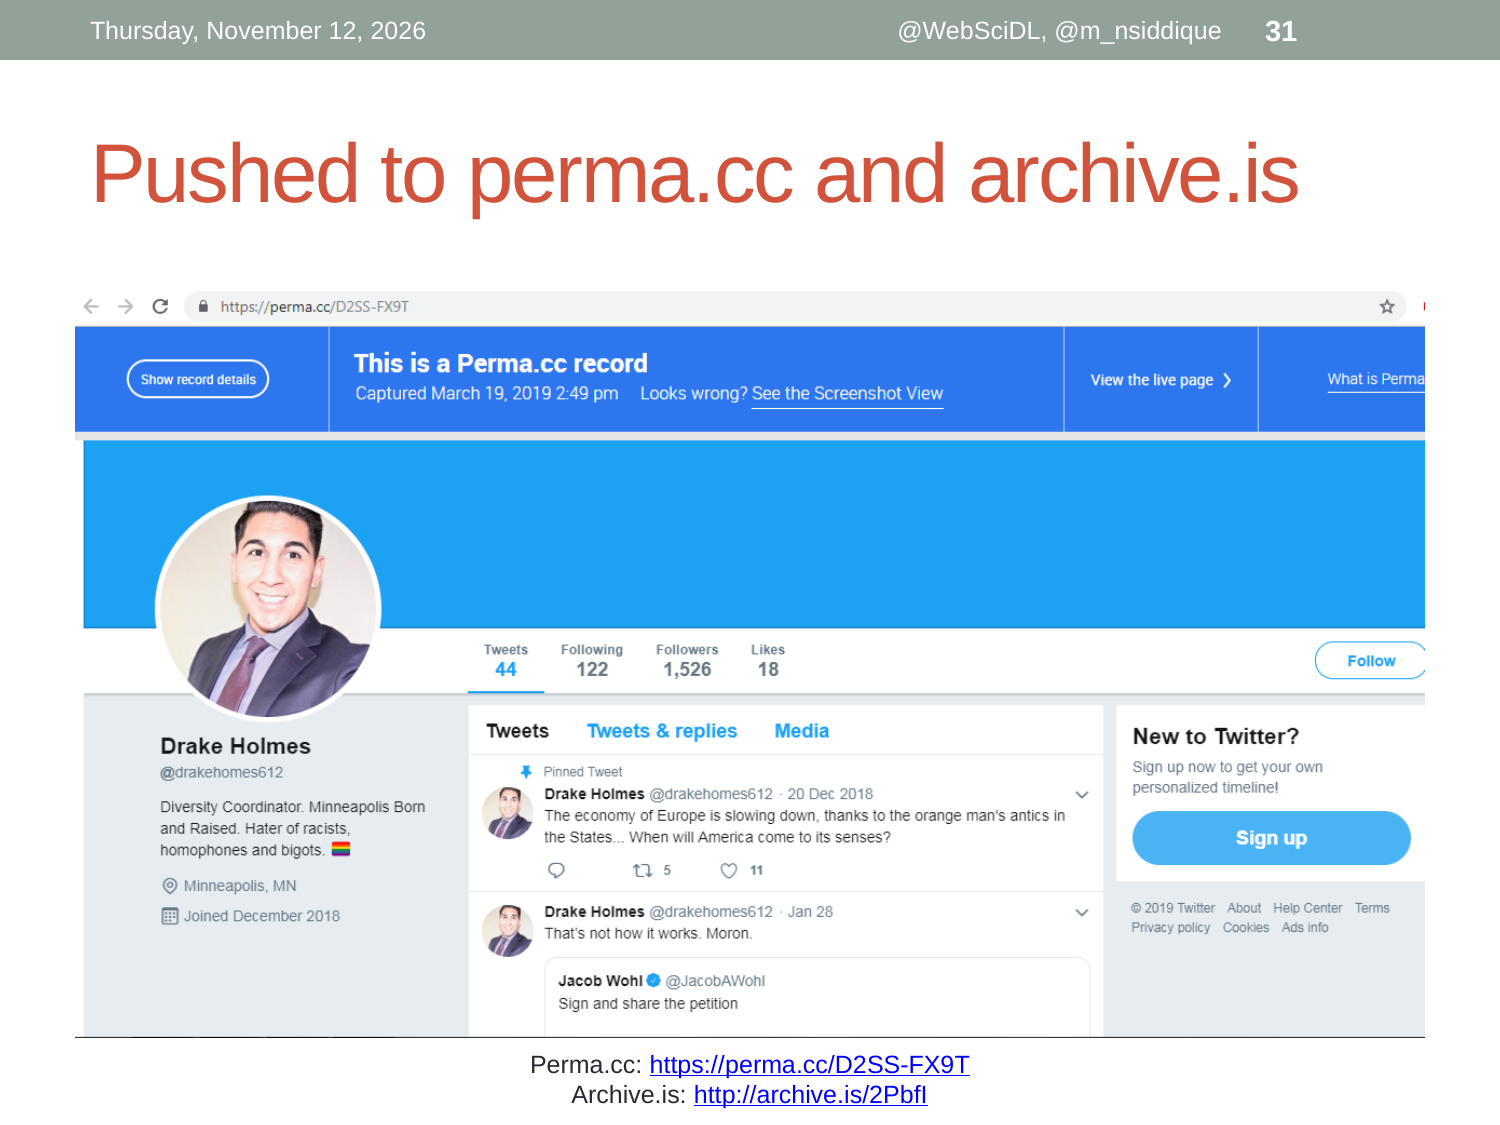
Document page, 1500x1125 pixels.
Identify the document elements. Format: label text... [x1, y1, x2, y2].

footer @WebSciDL, @m_nsiddique [562, 3, 1238, 57]
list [74, 287, 1426, 1038]
title Pushed to perma.cc and archive.is [75, 87, 1425, 250]
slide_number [75, 3, 550, 57]
slide_number 31 [1250, 3, 1425, 57]
text_box Perma.cc: https://perma.cc/D2SS-FX9T Archive.is: http://archive.is/2PbfI [18, 1041, 1482, 1125]
